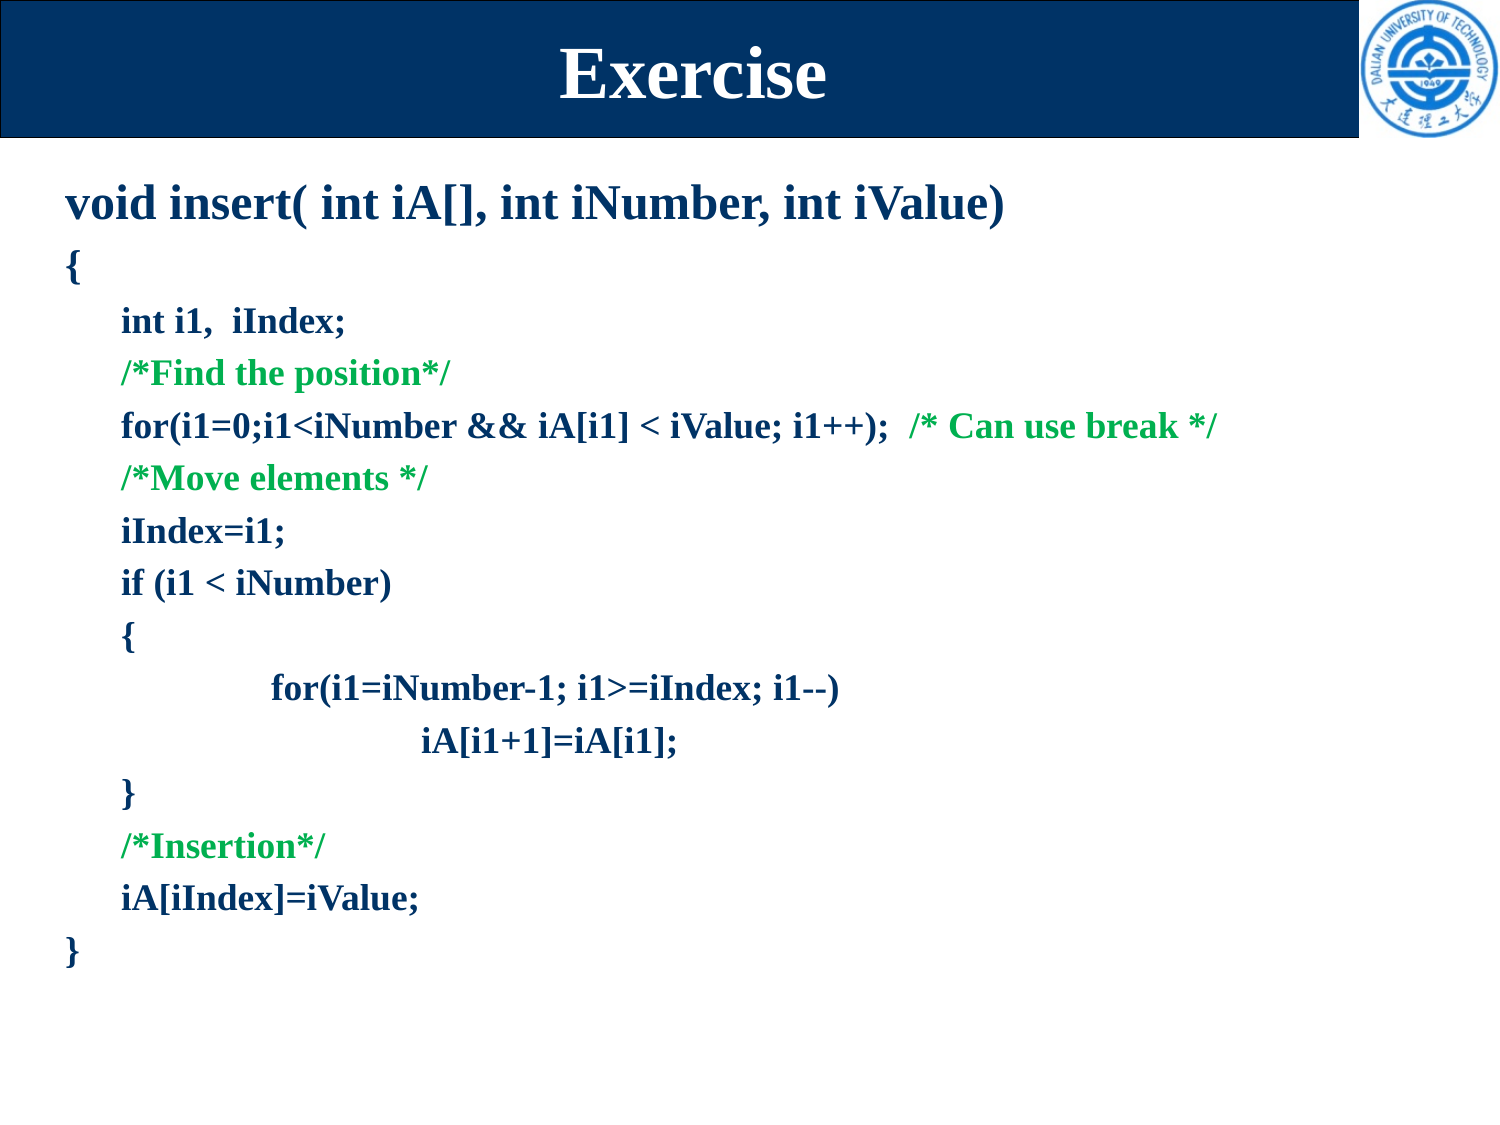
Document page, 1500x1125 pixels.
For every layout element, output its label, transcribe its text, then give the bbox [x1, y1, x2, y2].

title Exercise [37, 12, 1350, 125]
list void insert( int iA[], int iNumber, int iValue) { int i1, iIndex; /*Find the position*/ for(i1=0;i1<iNumber && iA[i1] < iValue; i1++); /* Can use break */ /*Move elements */ iIndex=i1; if (i1 < iNumber) { for(i1=iNumber-1; i1>=iIndex; i1--) iA[i1+1]=iA[i1]; } /*Insertion*/ iA[iIndex]=iValue; } [50, 162, 1463, 1088]
picture [1359, 0, 1500, 138]
